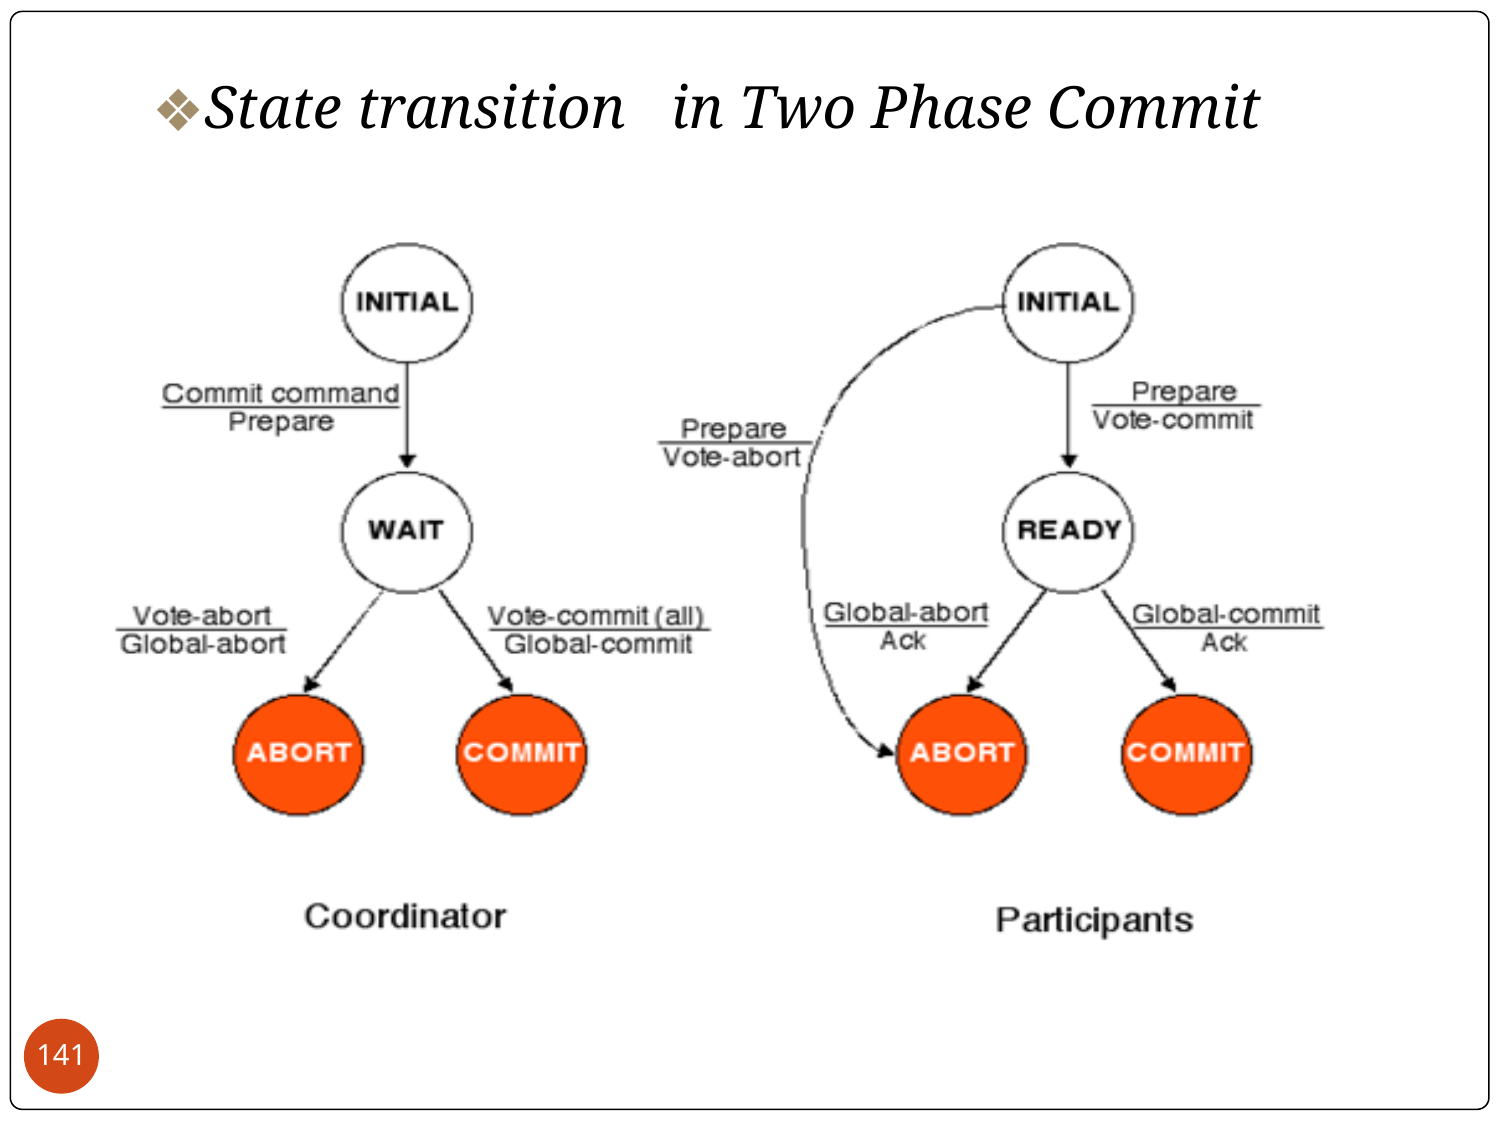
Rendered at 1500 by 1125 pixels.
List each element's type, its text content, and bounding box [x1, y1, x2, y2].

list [99, 237, 1376, 976]
text_box State transition in Two Phase Commit [137, 62, 1375, 148]
text_box ‹#› [23, 1018, 99, 1094]
